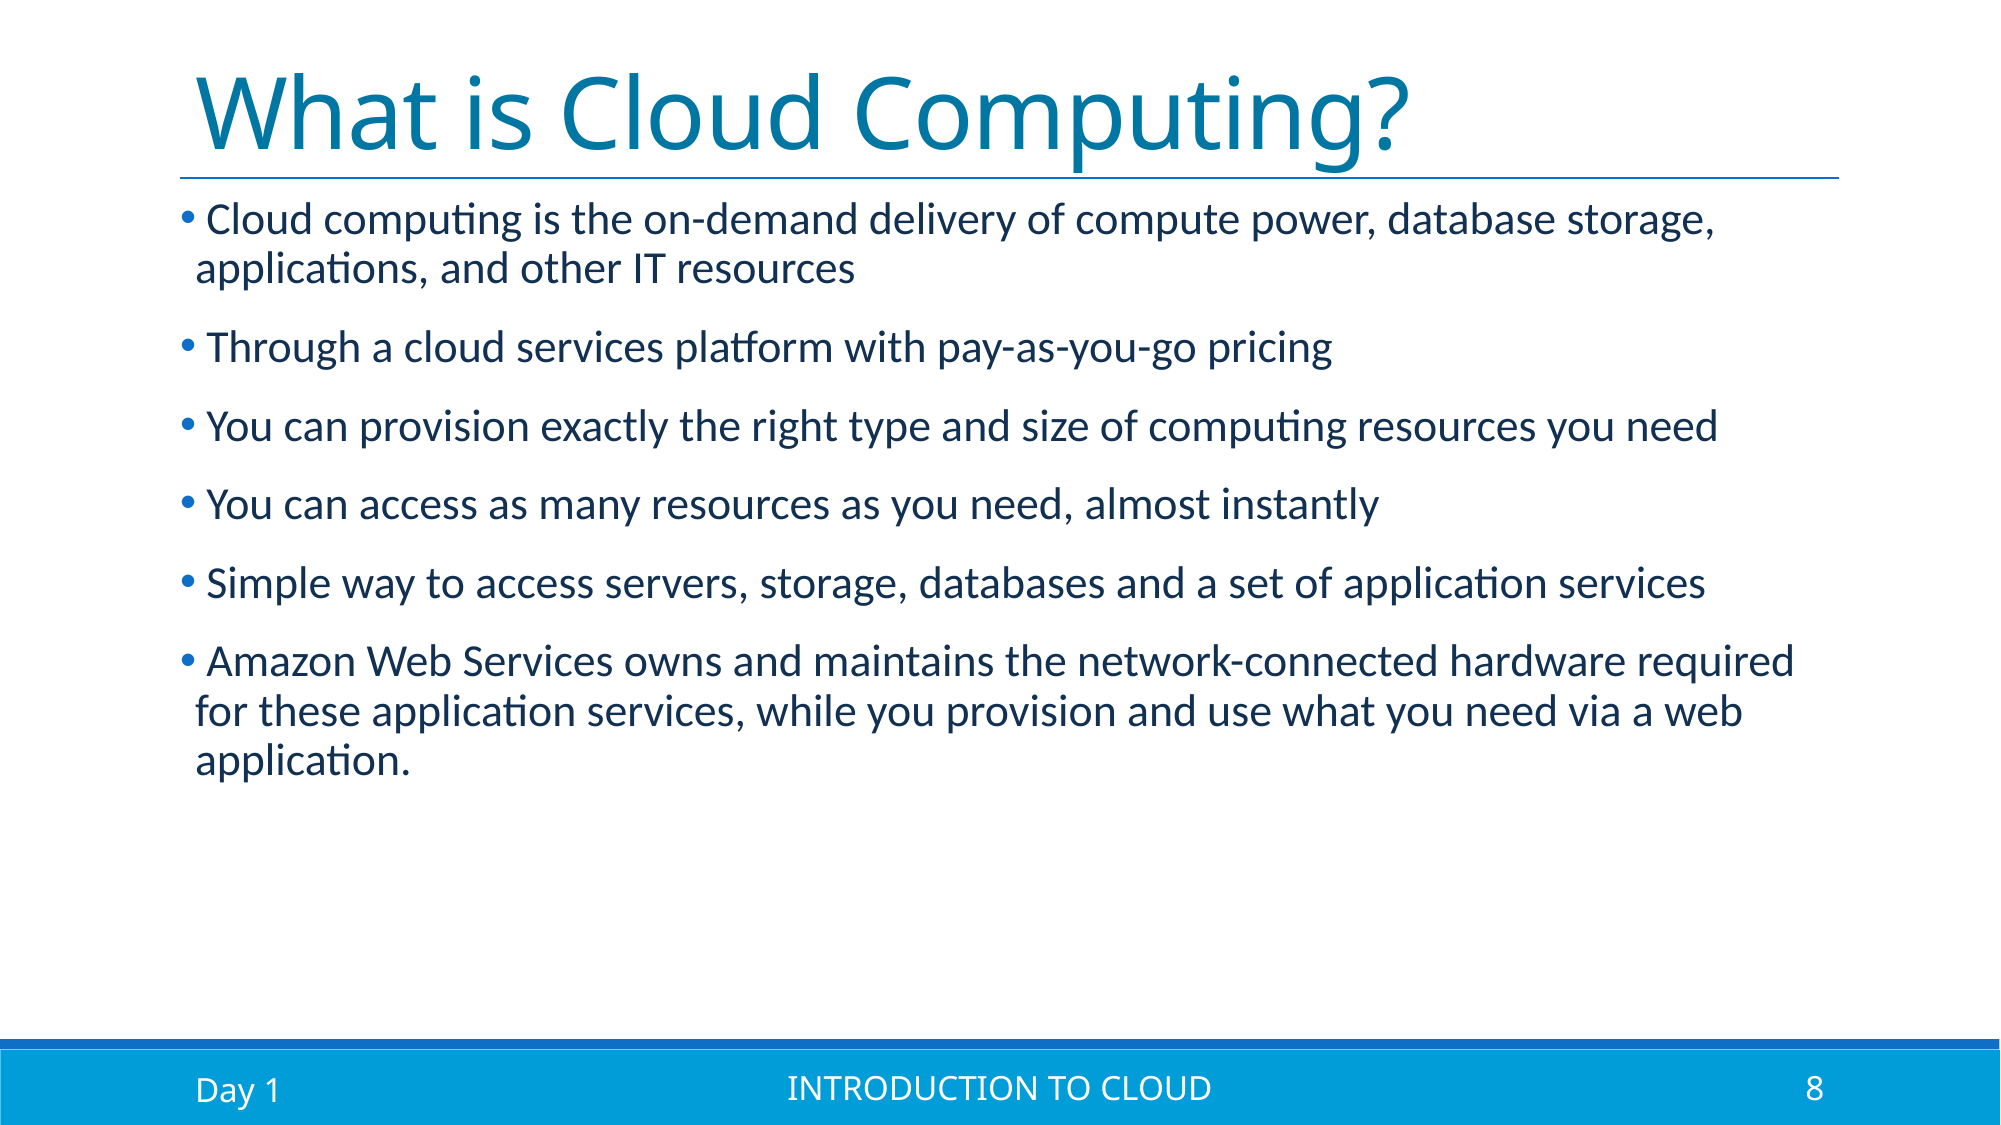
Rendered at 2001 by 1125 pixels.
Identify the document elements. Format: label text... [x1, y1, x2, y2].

slide_number 8 [1624, 1059, 1840, 1120]
slide_number Day 1 [180, 1059, 586, 1120]
footer Introduction to Cloud [604, 1059, 1396, 1120]
list Cloud computing is the on-demand delivery of compute power, database storage, applications, and other IT resources Through a cloud services platform with pay-as-you-go pricing You can provision exactly the right type and size of computing resources you need You can access as many resources as you need, almost instantly Simple way to access servers, storage, databases and a set of application services Amazon Web Services owns and maintains the network-connected hardware required for these application services, while you provision and use what you need via a web application. [180, 187, 1840, 997]
title What is Cloud Computing? [180, 47, 1830, 178]
